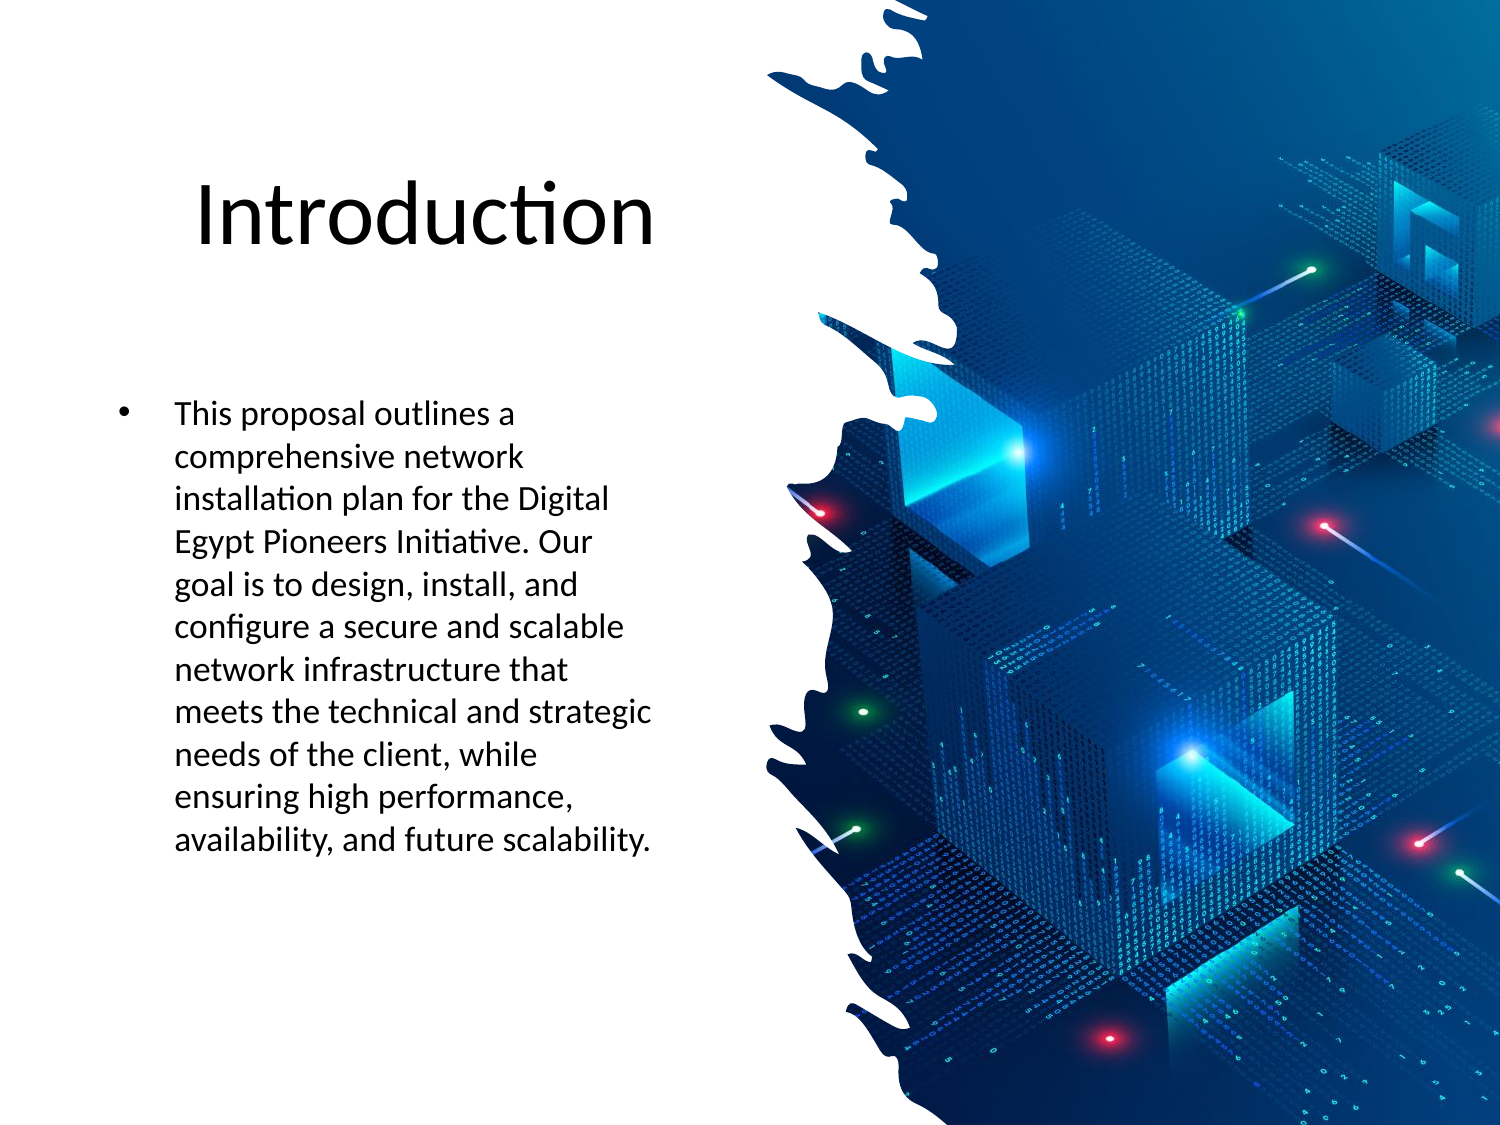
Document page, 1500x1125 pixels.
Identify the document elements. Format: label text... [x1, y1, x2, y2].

text_box [0, 0, 764, 1125]
picture [766, 0, 1500, 1125]
list This proposal outlines a comprehensive network installation plan for the Digital Egypt Pioneers Initiative. Our goal is to design, install, and configure a secure and scalable network infrastructure that meets the technical and strategic needs of the client, while ensuring high performance, availability, and future scalability. [103, 382, 672, 1014]
title Introduction [103, 59, 750, 357]
